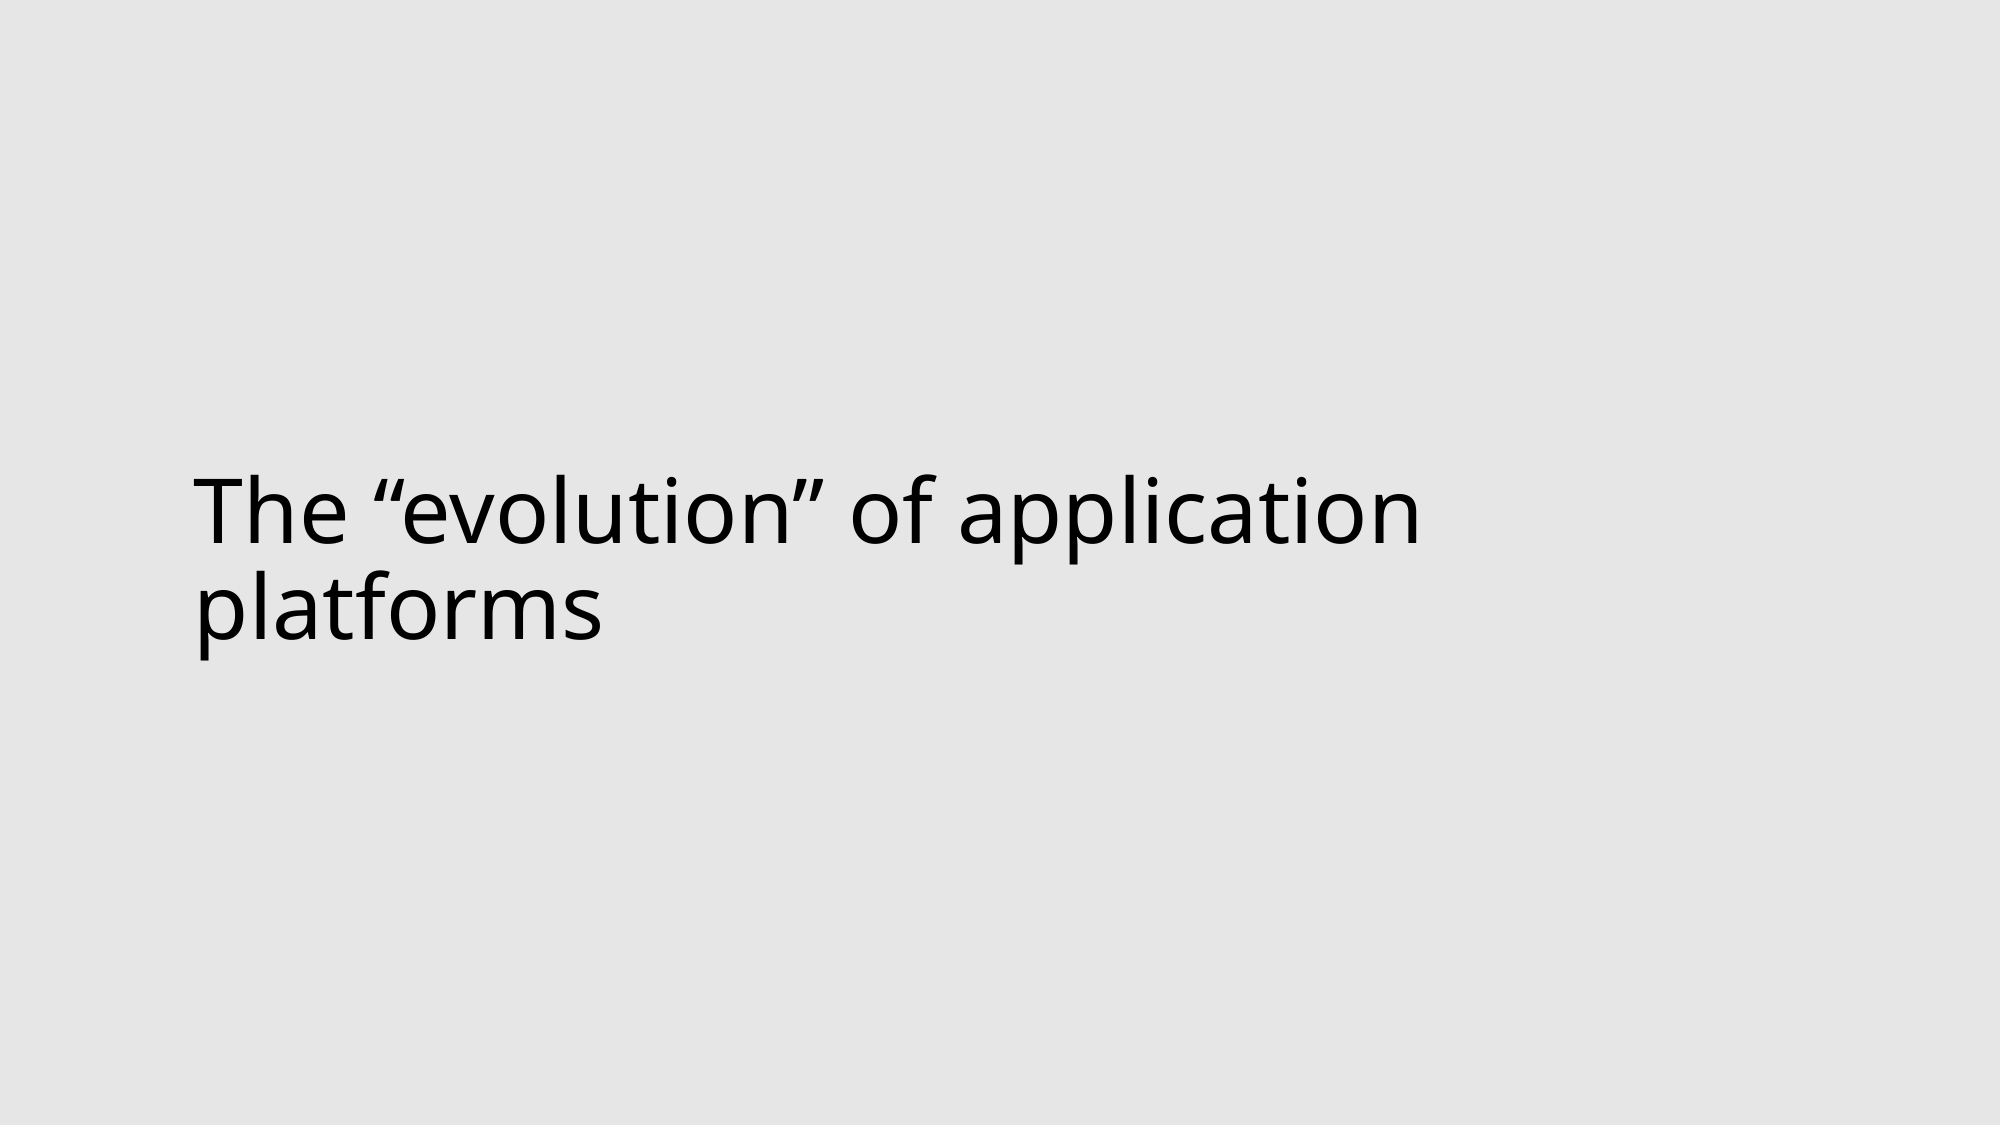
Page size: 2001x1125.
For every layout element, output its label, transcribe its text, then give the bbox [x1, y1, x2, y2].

text_box The “evolution” of application platforms [178, 476, 1821, 649]
